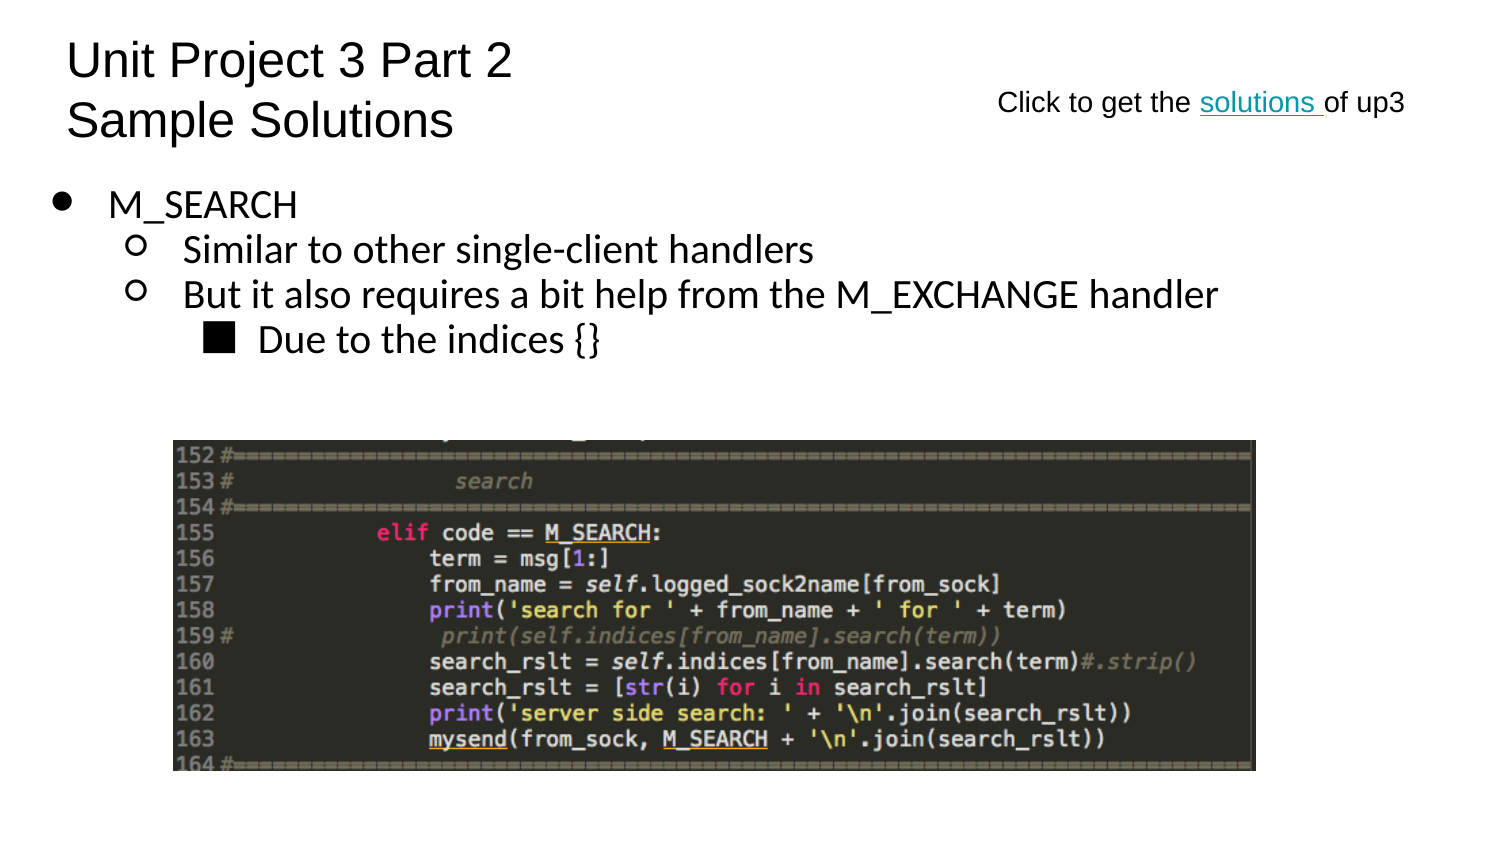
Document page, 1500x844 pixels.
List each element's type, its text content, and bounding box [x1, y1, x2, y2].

list M_SEARCH Similar to other single-client handlers But it also requires a bit help from the M_EXCHANGE handler Due to the indices {} [17, 167, 1398, 409]
title Unit Project 3 Part 2 Sample Solutions [51, 12, 1449, 168]
picture [173, 439, 1256, 771]
text_box Click to get the solutions of up3 [982, 68, 1426, 137]
